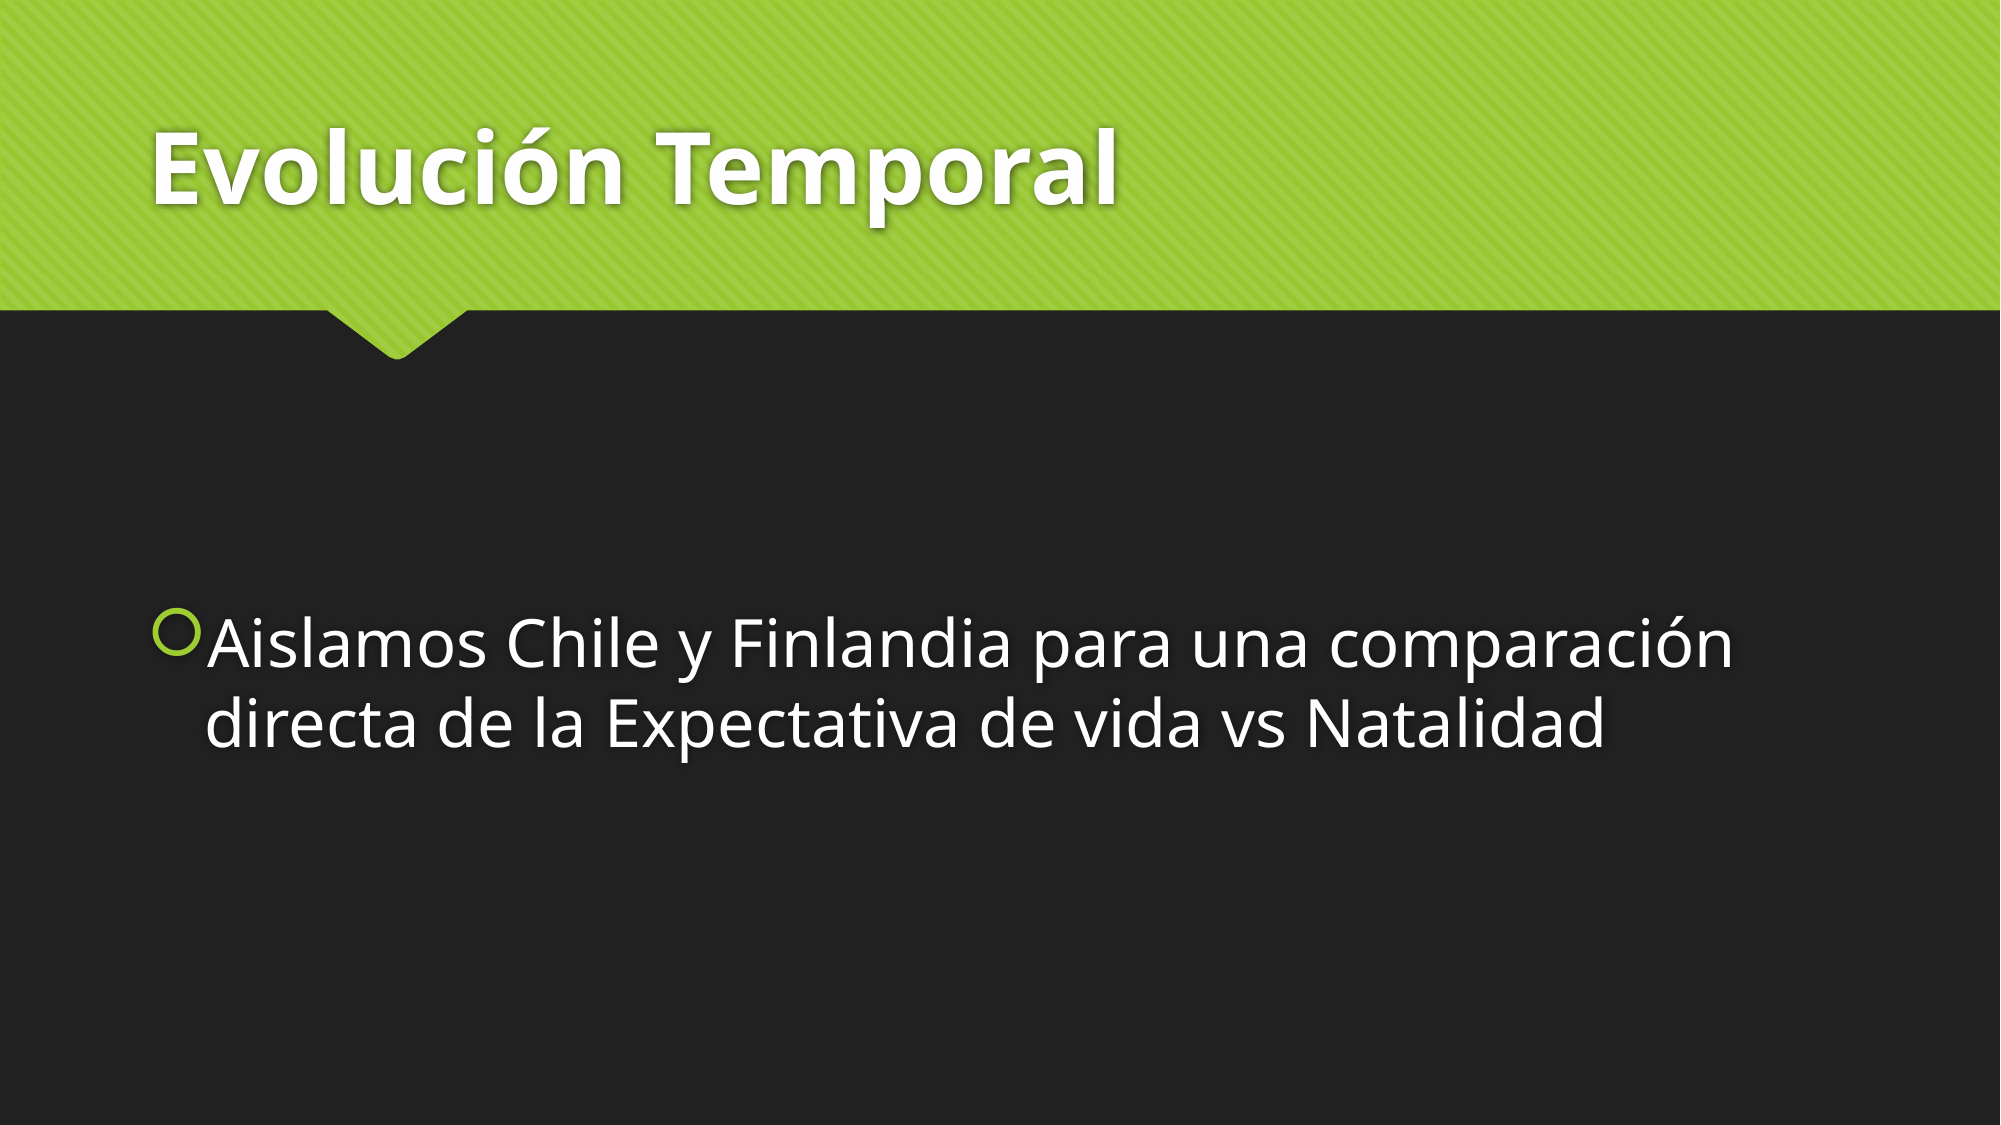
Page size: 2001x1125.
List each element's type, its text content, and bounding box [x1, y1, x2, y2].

title Evolución Temporal [132, 73, 1868, 233]
list Aislamos Chile y Finlandia para una comparación directa de la Expectativa de vida vs Natalidad [132, 405, 1919, 1087]
